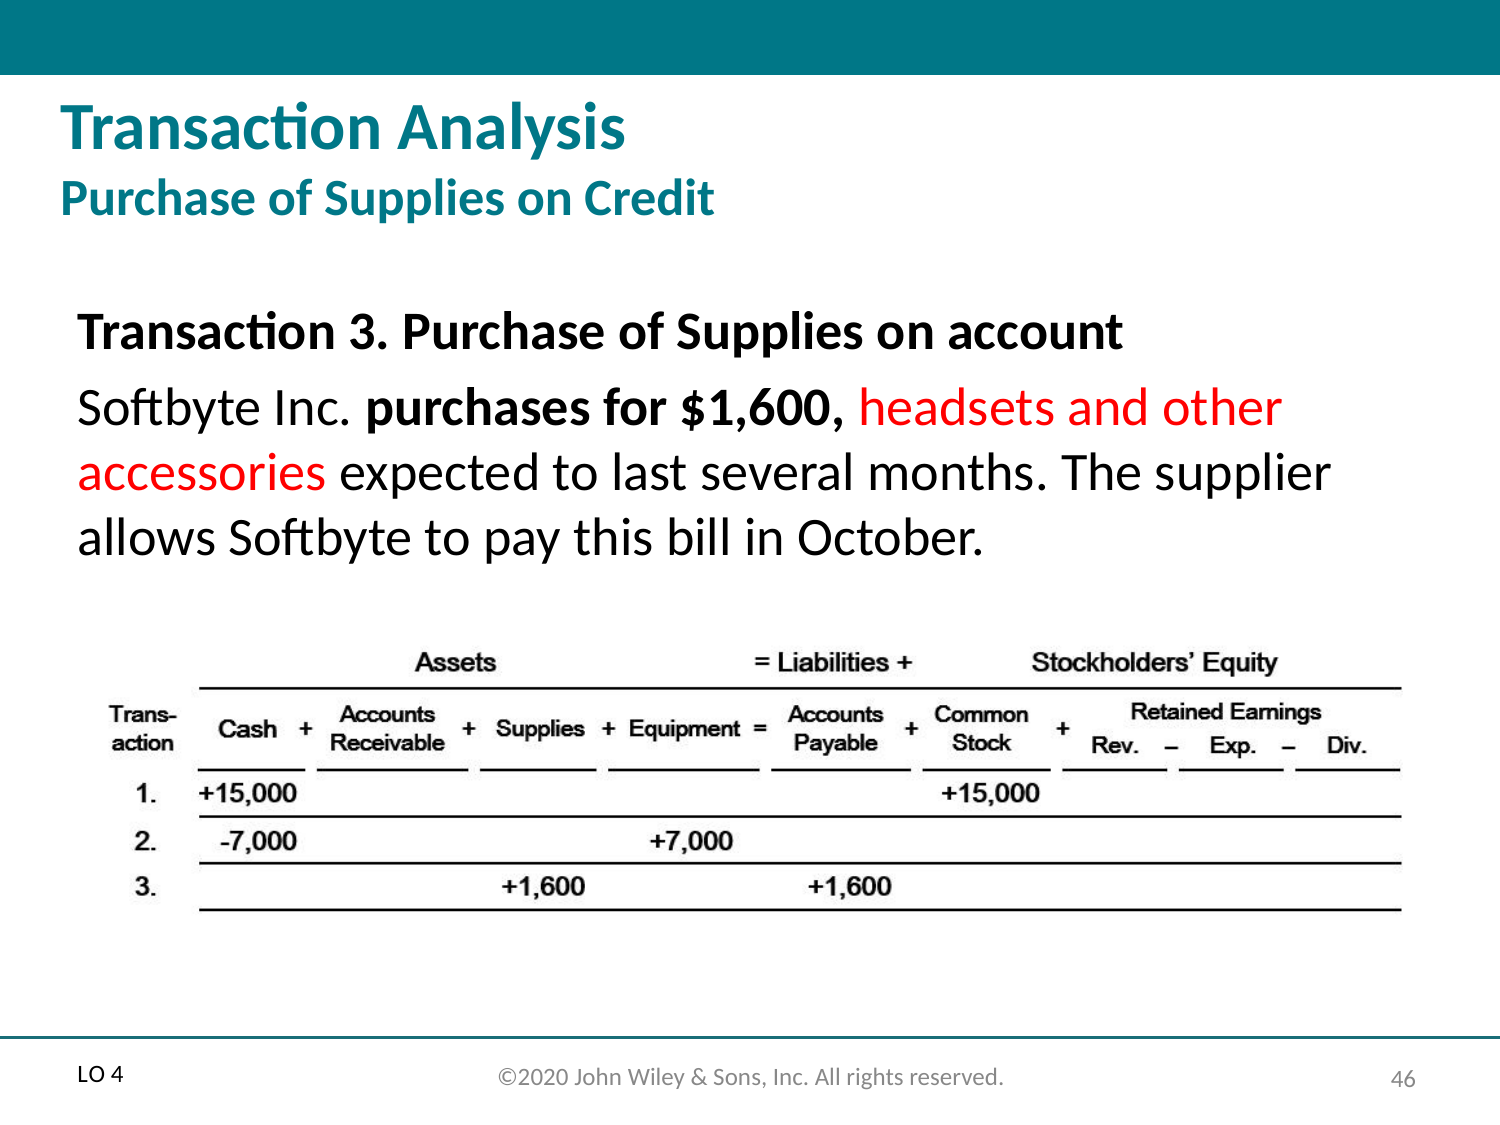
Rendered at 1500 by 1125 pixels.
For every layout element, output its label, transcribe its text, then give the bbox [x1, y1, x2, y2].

list Transaction 3. Purchase of Supplies on account Softbyte Inc. purchases for $1,600, headsets and other accessories expected to last several months. The supplier allows Softbyte to pay this bill in October. [62, 287, 1460, 604]
list L O 4 [62, 1053, 155, 1099]
title Transaction Analysis Purchase of Supplies on Credit [45, 75, 1447, 235]
picture [88, 625, 1412, 981]
